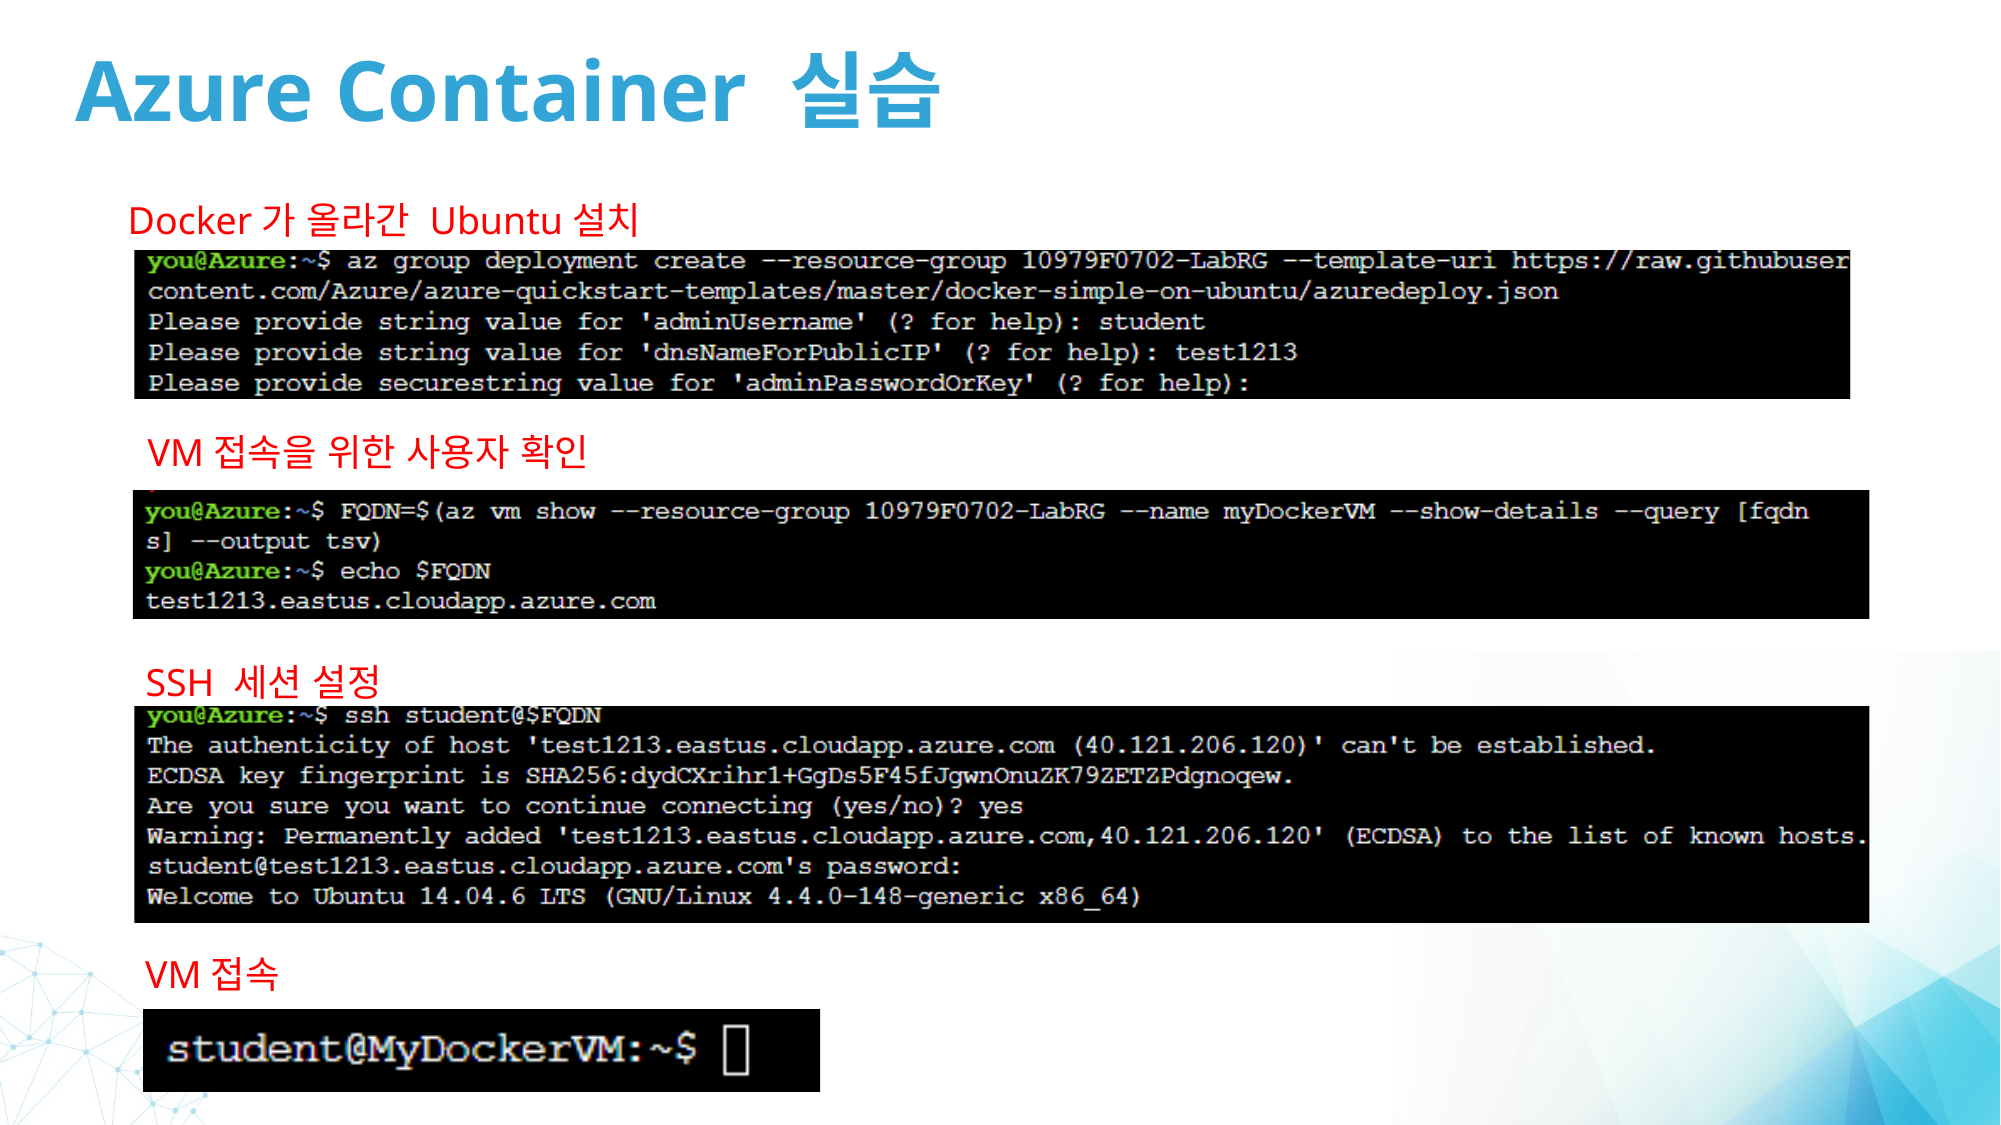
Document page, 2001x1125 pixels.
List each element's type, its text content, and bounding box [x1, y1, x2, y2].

text_box VM접속을 위한 사용자 확인 [132, 398, 852, 482]
text_box VM접속 [130, 921, 295, 1004]
text_box Docker가 올라간 Ubuntu설치 [0, 167, 789, 250]
text_box SSH 세션 설정 [130, 629, 397, 712]
picture [0, 0, 2000, 1125]
text_box Azure Container 실습 [60, 31, 958, 146]
